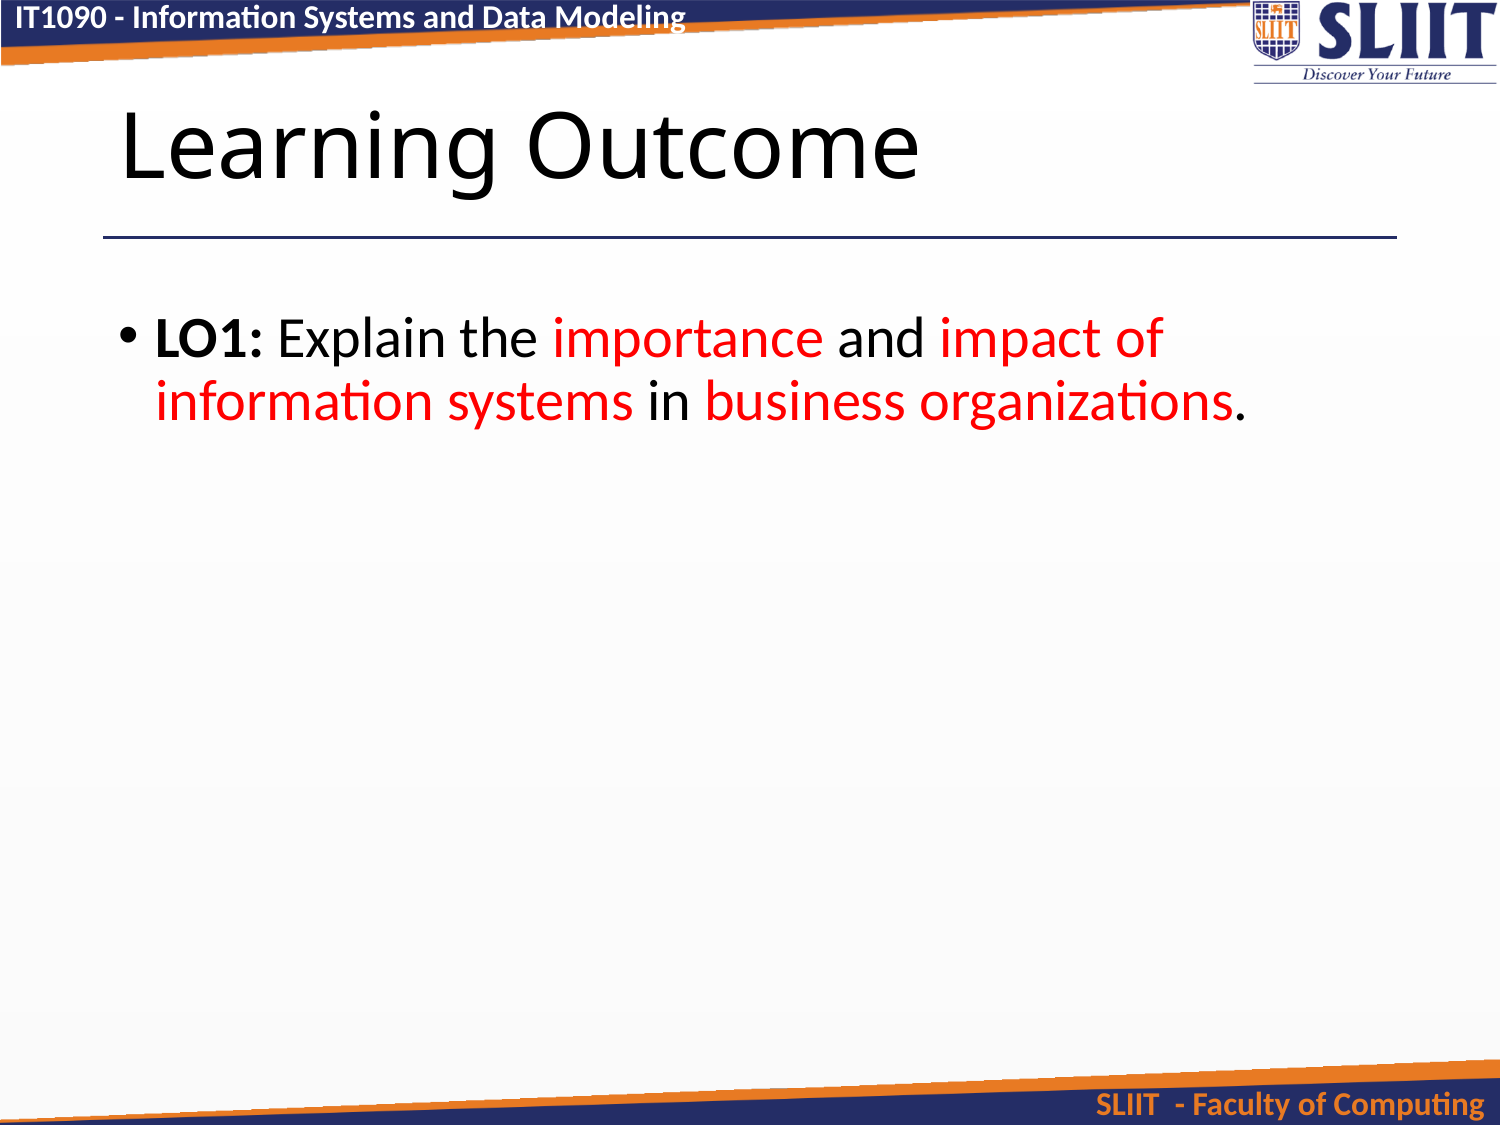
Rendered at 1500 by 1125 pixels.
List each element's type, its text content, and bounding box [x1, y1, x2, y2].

title Learning Outcome [103, 59, 1397, 238]
picture [2, 2, 1249, 75]
picture [0, 1050, 1500, 1125]
picture [1250, 0, 1500, 84]
list LO1: Explain the importance and impact of information systems in business organizations. [103, 299, 1397, 1014]
